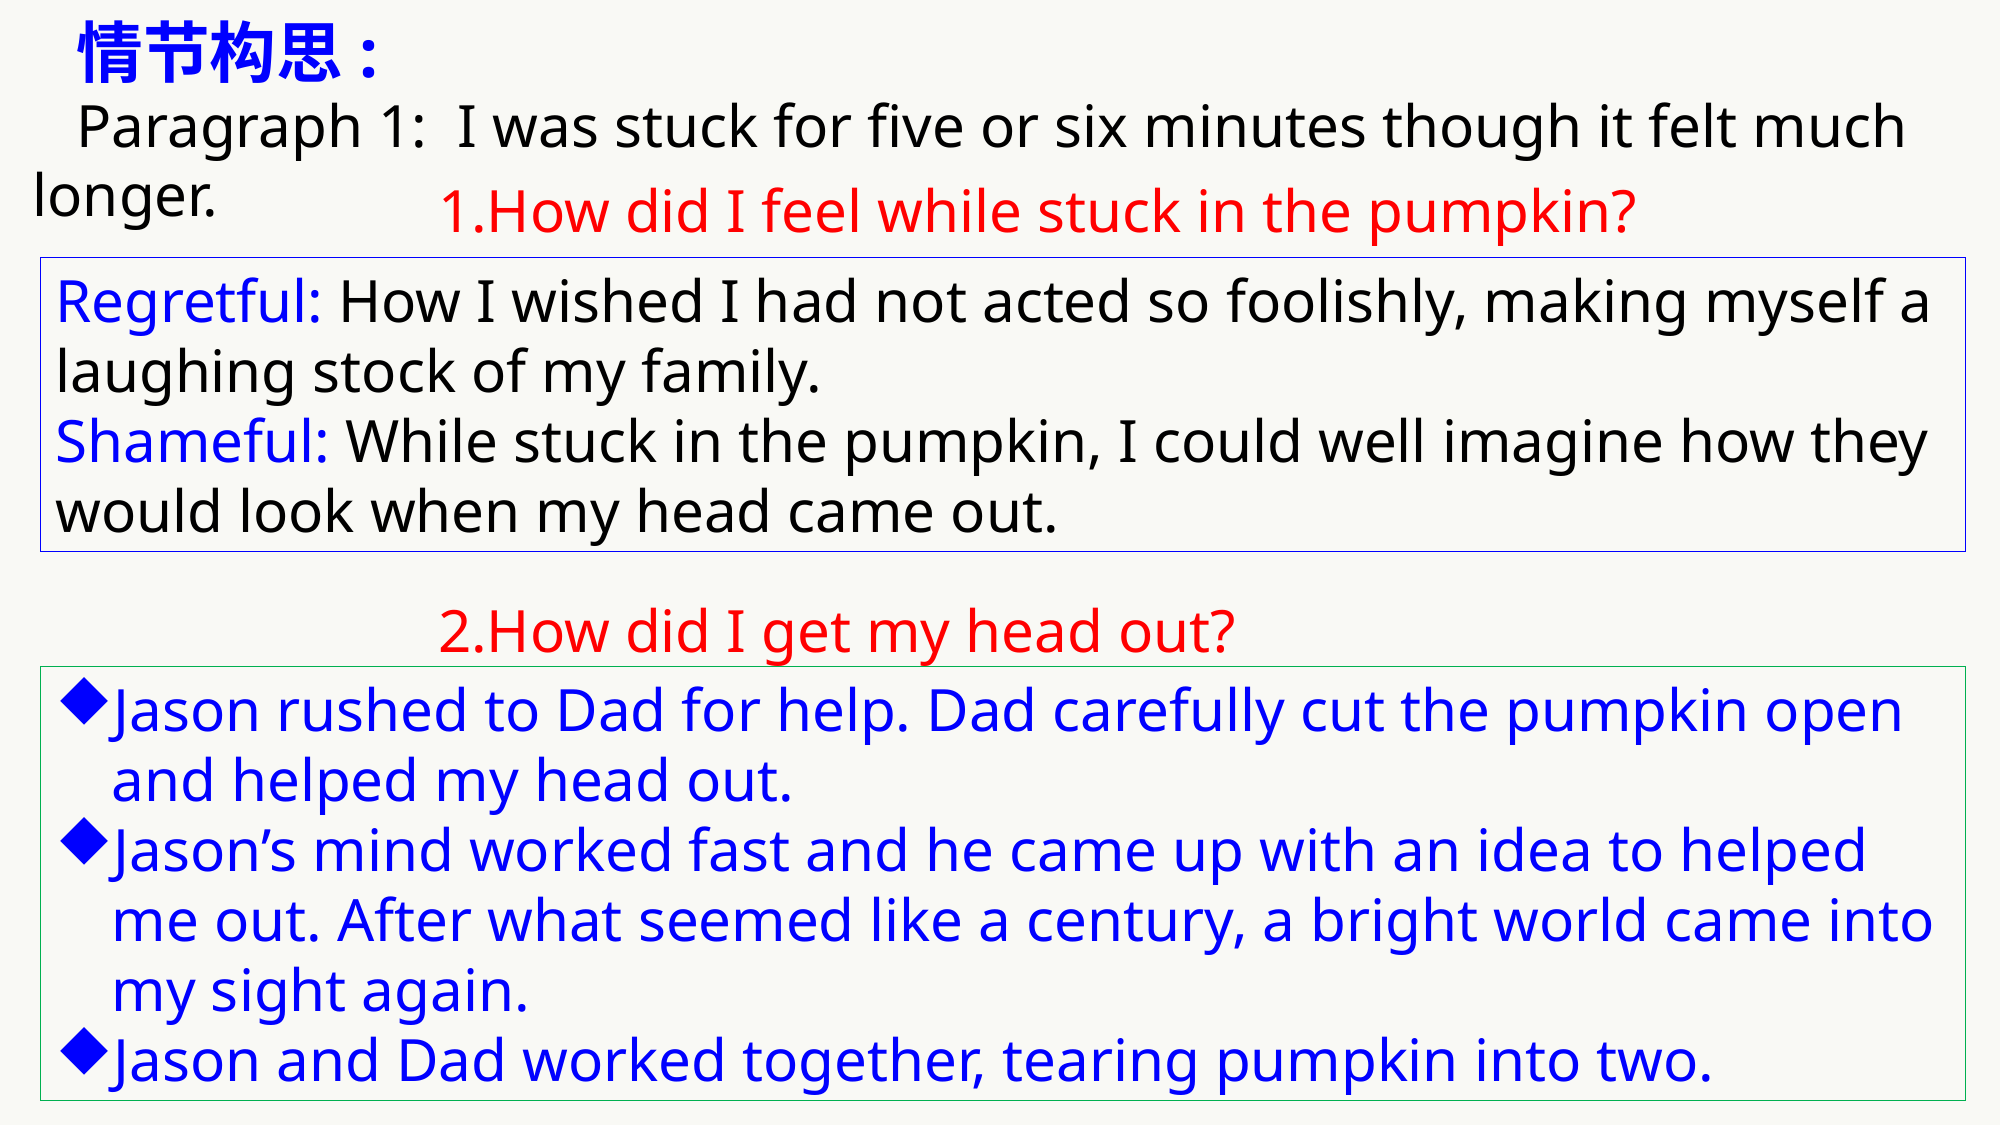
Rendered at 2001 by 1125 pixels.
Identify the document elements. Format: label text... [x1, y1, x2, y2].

text_box 情节构思: Paragraph 1: I was stuck for five or six minutes though it felt much longer. [17, 14, 2000, 580]
text_box Jason rushed to Dad for help. Dad carefully cut the pumpkin open and helped my head out. Jason’s mind worked fast and he came up with an idea to helped me out. After what seemed like a century, a bright world came into my sight again. Jason and Dad worked together, tearing pumpkin into two. [40, 666, 1966, 1101]
text_box 1.How did I feel while stuck in the pumpkin? 2.How did I get my head out? [423, 552, 1738, 666]
text_box 1.How did I feel while stuck in the pumpkin? 2.How did I get my head out? [423, 166, 1738, 257]
text_box Regretful: How I wished I had not acted so foolishly, making myself a laughing stock of my family. Shameful: While stuck in the pumpkin, I could well imagine how they would look when my head came out. [40, 257, 1966, 552]
